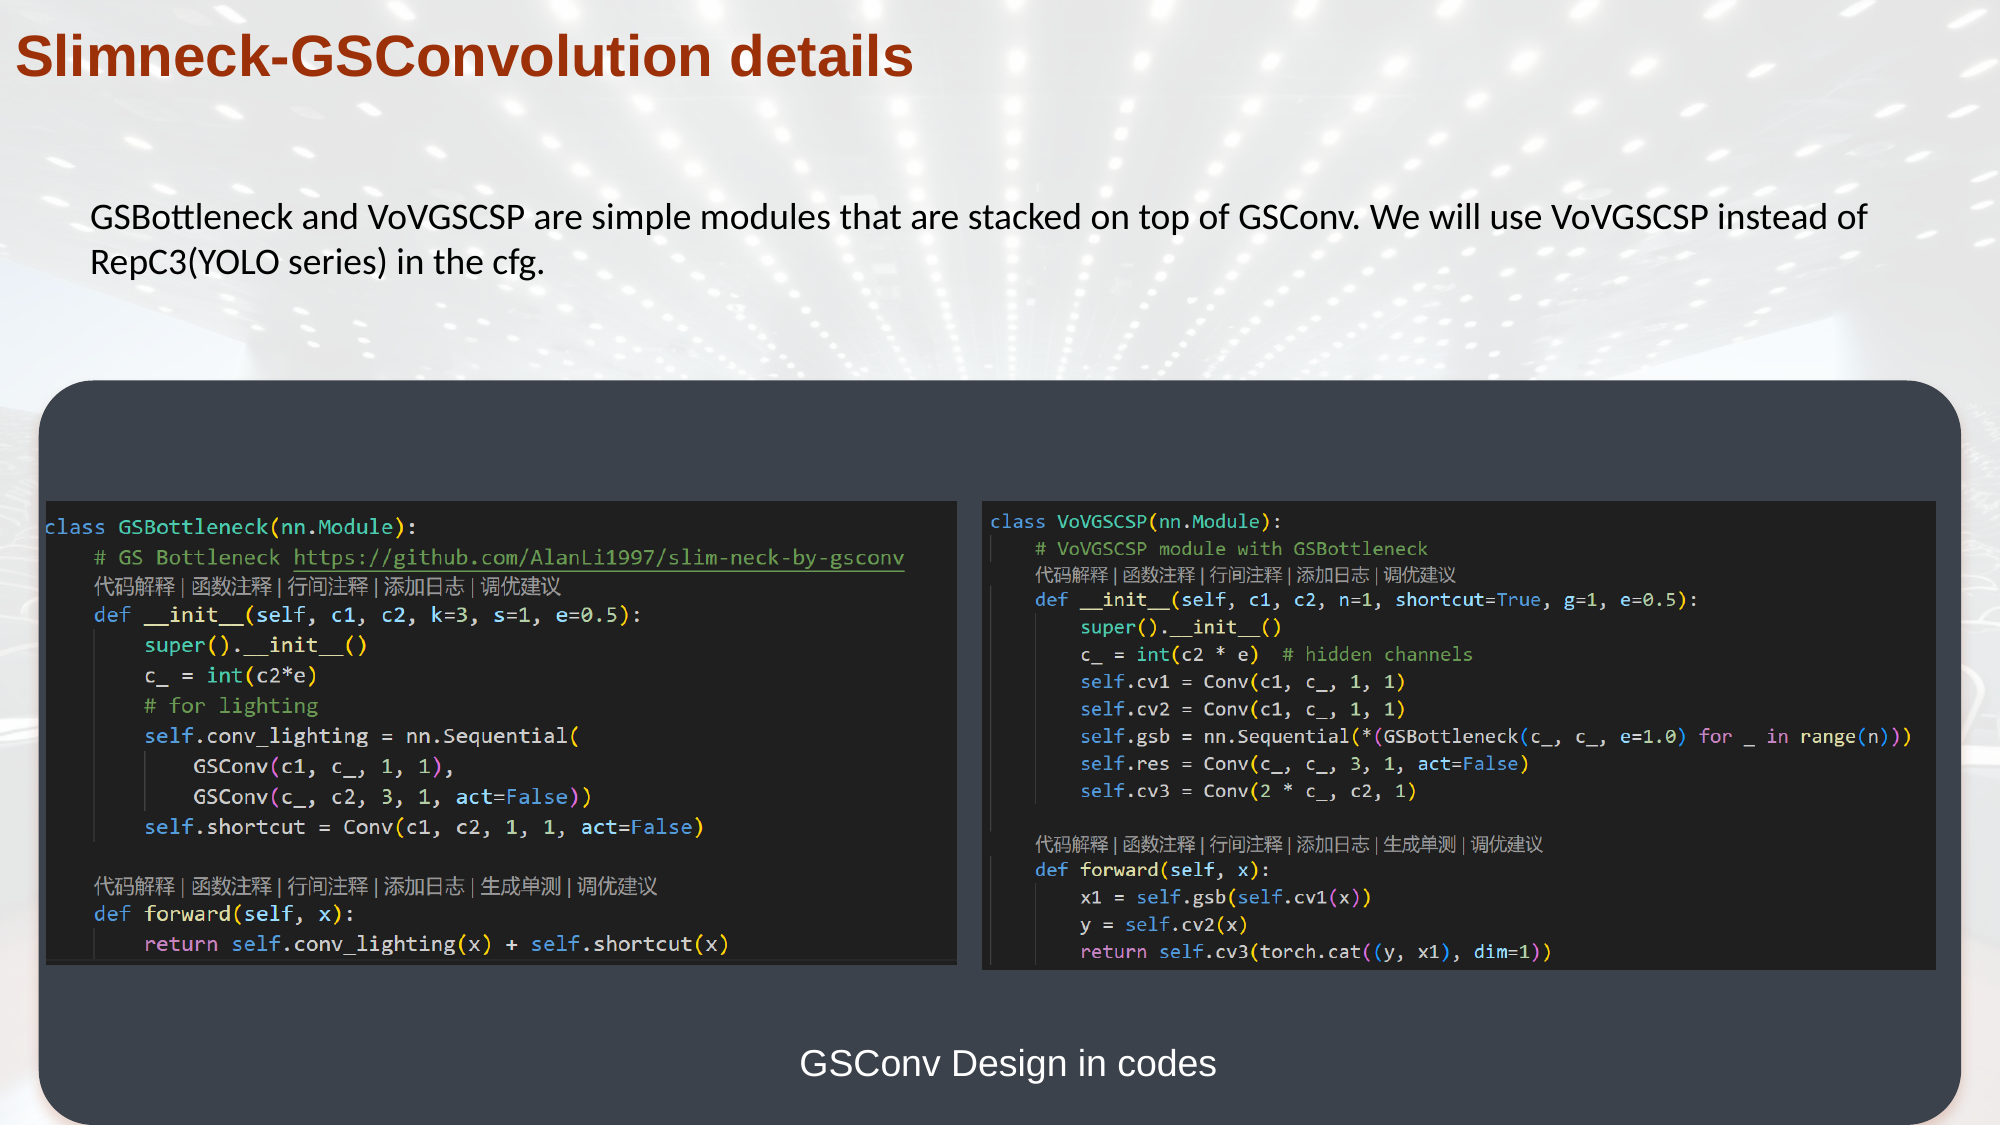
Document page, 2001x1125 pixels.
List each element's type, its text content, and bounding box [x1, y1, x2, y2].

title Slimneck-GSConvolution details [0, 0, 1782, 96]
picture [46, 501, 957, 965]
picture [982, 501, 1936, 970]
text_box [37, 379, 1963, 1125]
text_box GSConv Design in codes [428, 1031, 1589, 1091]
text_box GSBottleneck and VoVGSCSP are simple modules that are stacked on top of GSConv. We will use VoVGSCSP instead of RepC3(YOLO series) in the cfg. [75, 184, 1962, 290]
